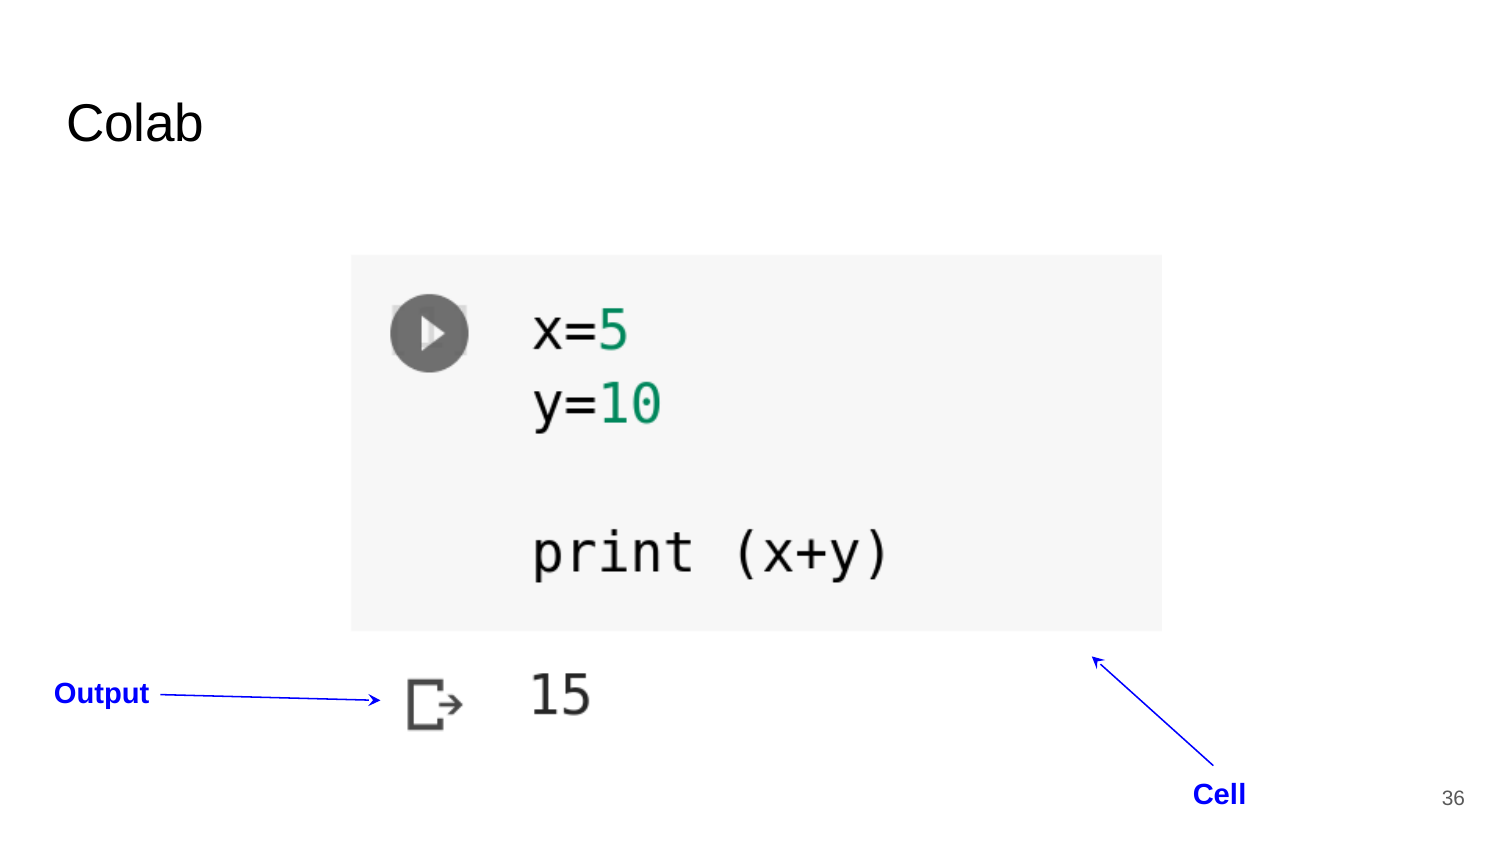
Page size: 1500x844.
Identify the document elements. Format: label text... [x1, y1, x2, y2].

text_box Cell [1177, 760, 1286, 826]
title Colab [51, 72, 1449, 167]
slide_number ‹#› [1389, 764, 1480, 830]
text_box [160, 694, 381, 701]
picture [292, 191, 1162, 777]
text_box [1091, 656, 1214, 766]
text_box Output [38, 659, 270, 725]
